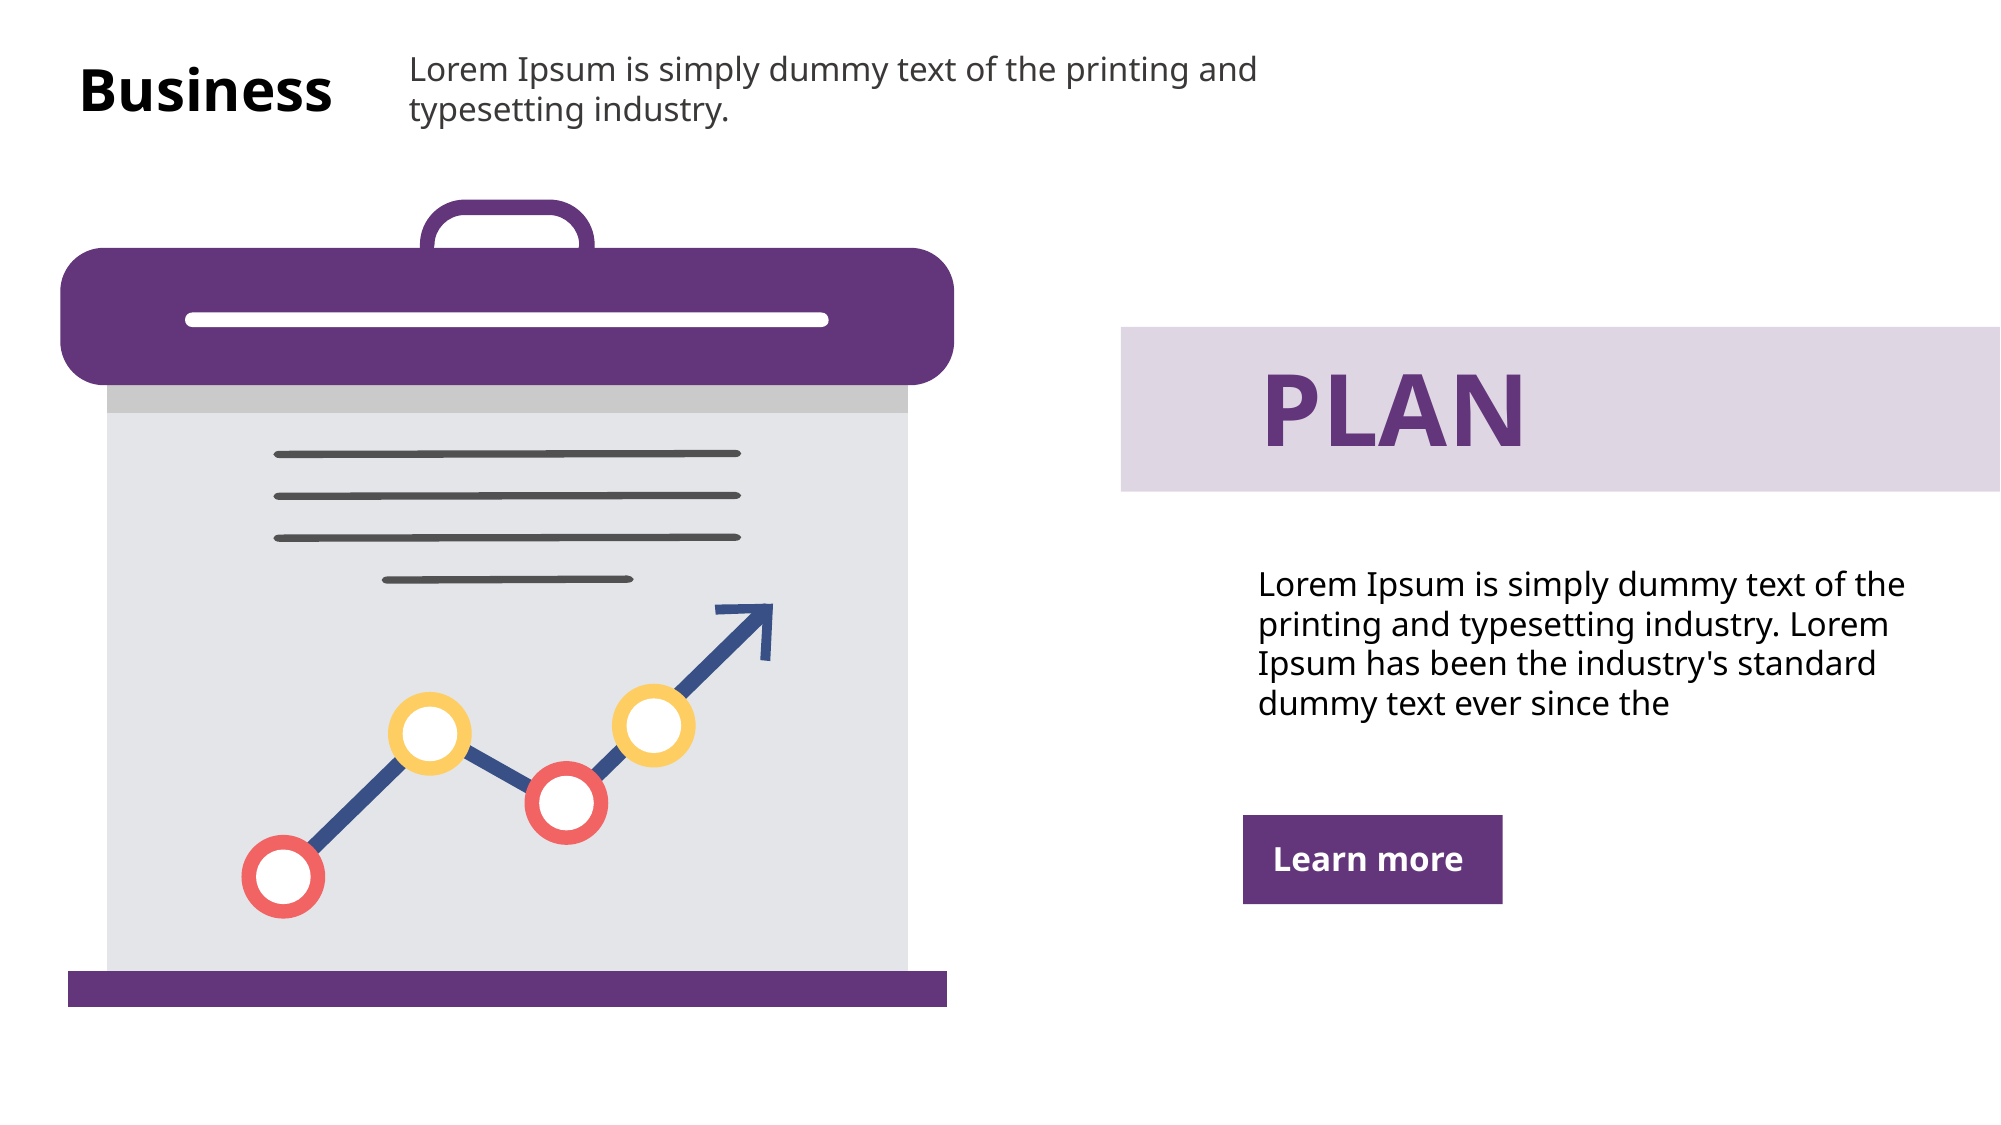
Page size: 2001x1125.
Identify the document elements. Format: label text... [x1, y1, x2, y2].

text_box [60, 199, 955, 1007]
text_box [1243, 814, 1503, 905]
text_box [1120, 326, 2000, 493]
text_box Lorem Ipsum is simply dummy text of the printing and typesetting industry. Lorem Ipsum has been the industry's standard dummy text ever since the [1243, 555, 1952, 730]
text_box Lorem Ipsum is simply dummy text of the printing and typesetting industry. [394, 41, 1395, 136]
text_box PLAN [1211, 339, 1578, 475]
text_box Business [63, 46, 349, 131]
